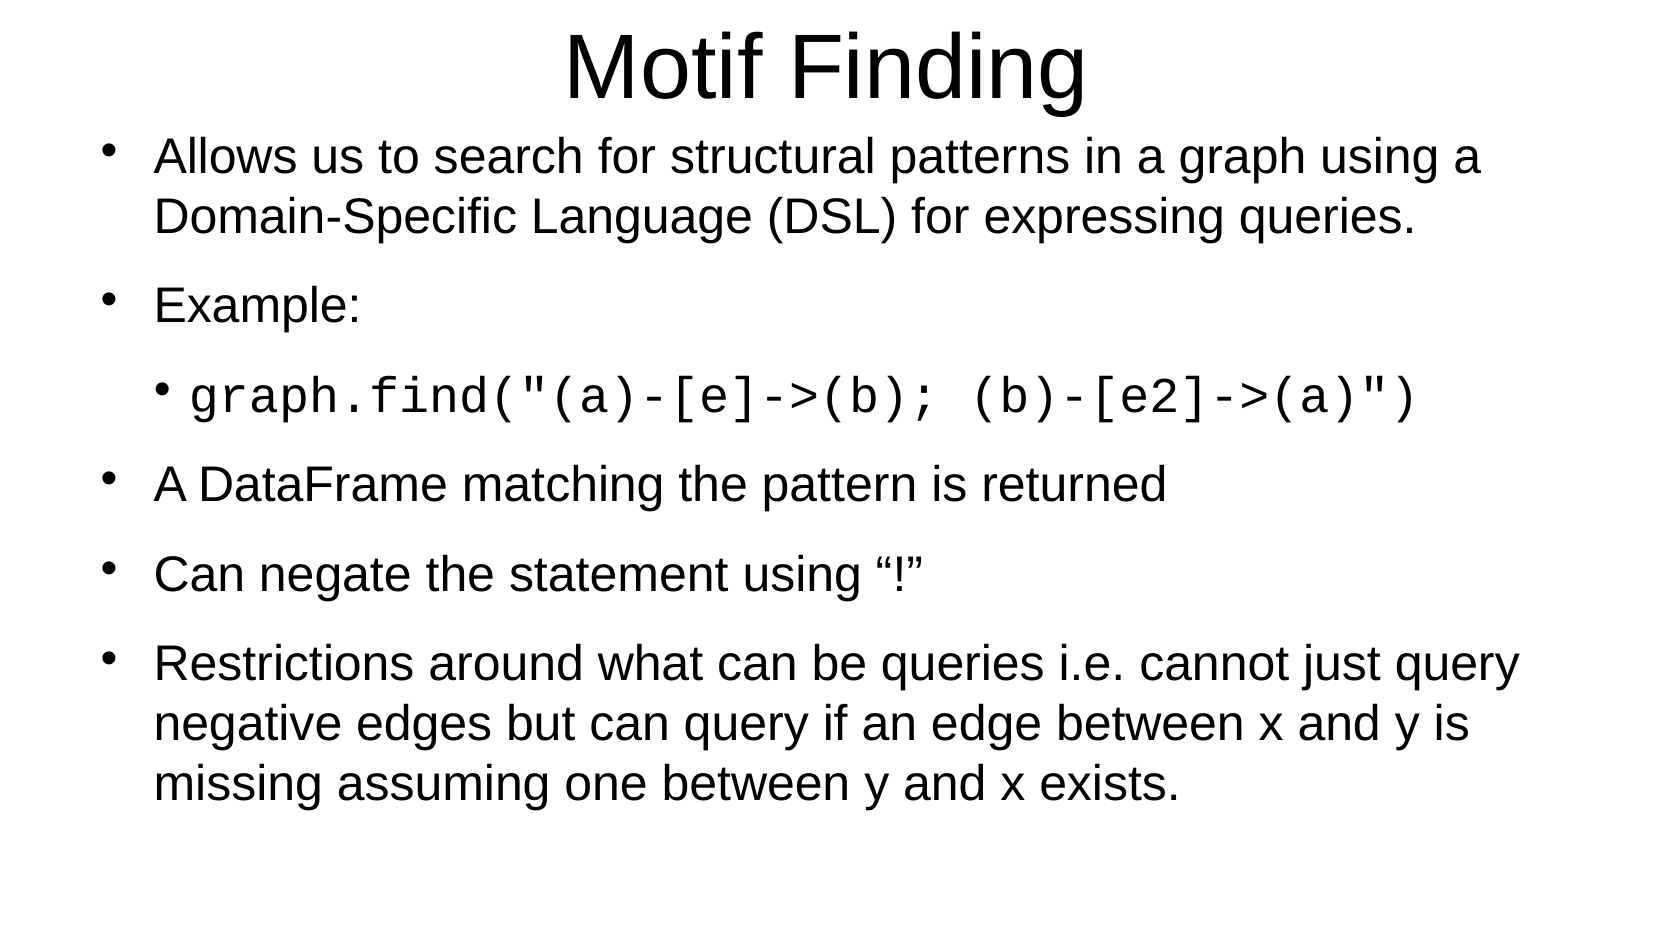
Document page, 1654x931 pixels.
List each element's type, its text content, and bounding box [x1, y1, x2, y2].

text_box Allows us to search for structural patterns in a graph using a Domain-Specific Language (DSL) for expressing queries. Example: graph.find("(a)-[e]->(b); (b)-[e2]->(a)") A DataFrame matching the pattern is returned Can negate the statement using “!” Restrictions around what can be queries i.e. cannot just query negative edges but can query if an edge between x and y is missing assuming one between y and x exists. [82, 123, 1571, 838]
text_box Motif Finding [82, 0, 1571, 123]
